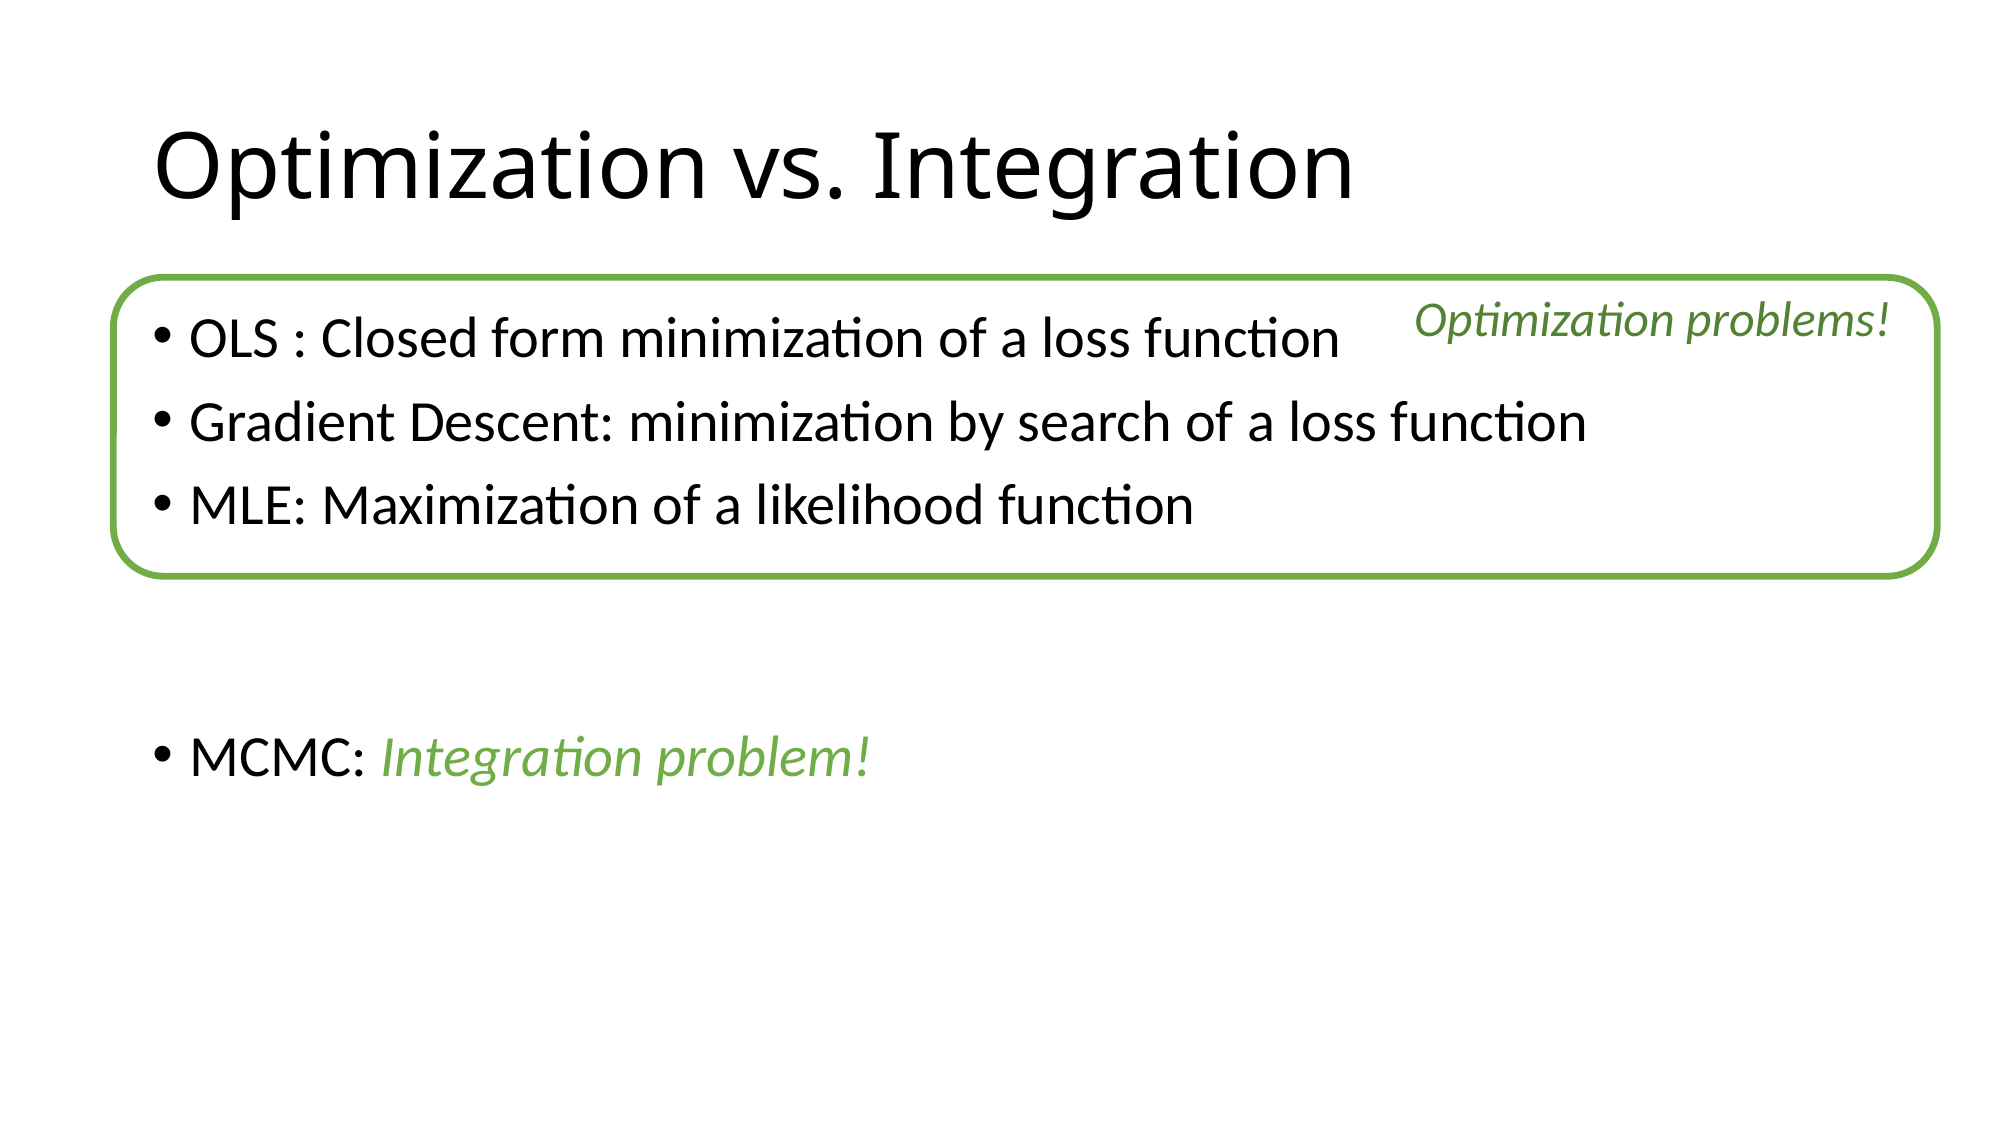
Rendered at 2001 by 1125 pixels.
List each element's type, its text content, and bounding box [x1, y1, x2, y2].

text_box Optimization problems! [1399, 279, 2000, 354]
text_box [112, 276, 1939, 578]
list OLS : Closed form minimization of a loss function Gradient Descent: minimization by search of a loss function MLE: Maximization of a likelihood function MCMC: Integration problem! [137, 571, 1863, 1014]
title Optimization vs. Integration [137, 59, 1863, 278]
